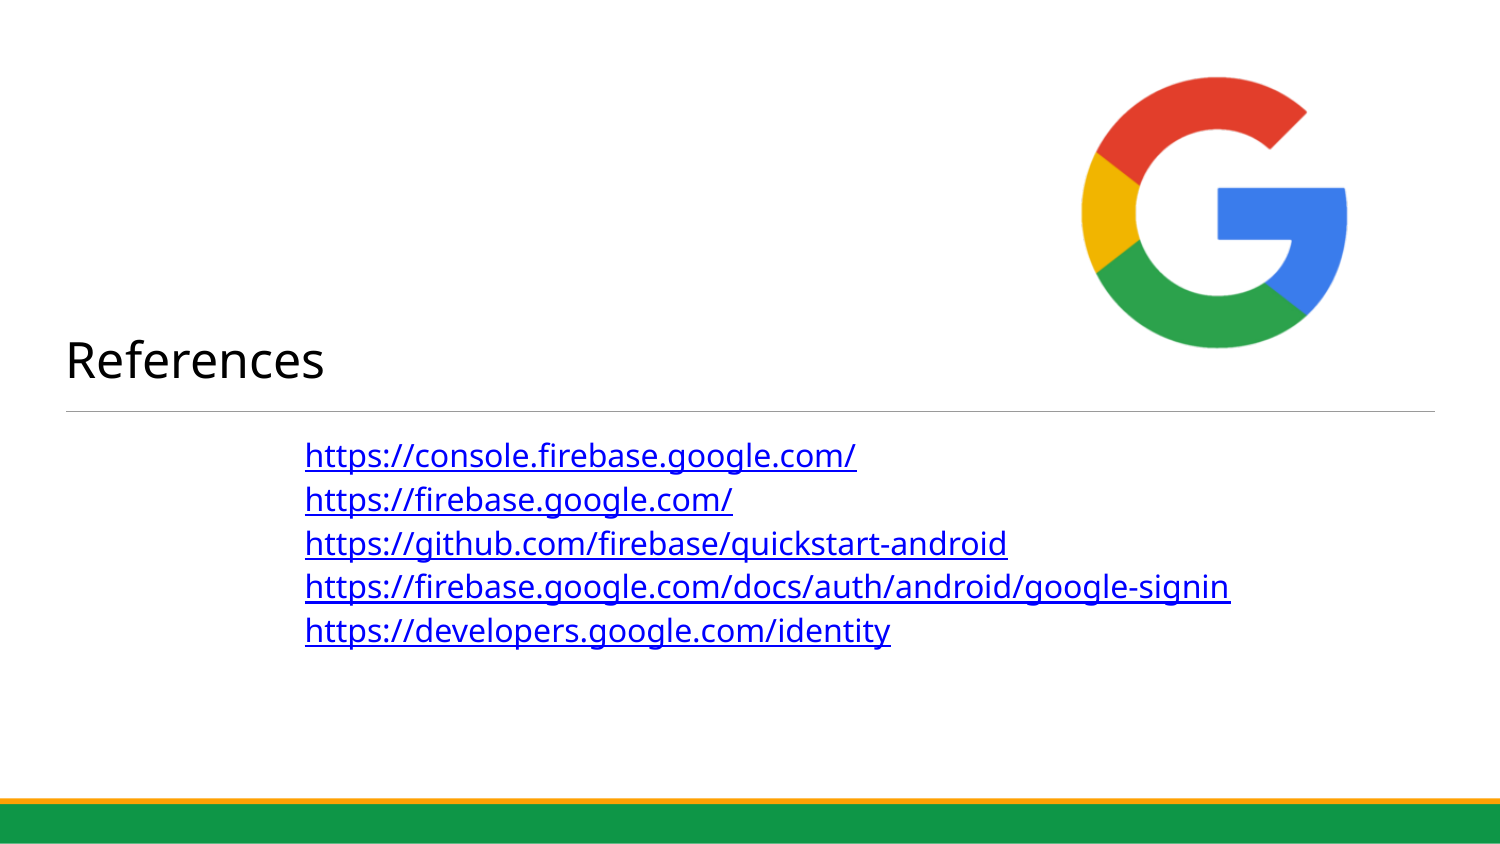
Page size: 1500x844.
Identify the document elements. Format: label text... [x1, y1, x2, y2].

picture [1057, 55, 1376, 374]
subtitle https://console.firebase.google.com/ https://firebase.google.com/ https://github.com/firebase/quickstart-android https://firebase.google.com/docs/auth/android/google-signin https://developers.google.com/identity [303, 434, 1485, 771]
title References [65, 113, 1435, 390]
